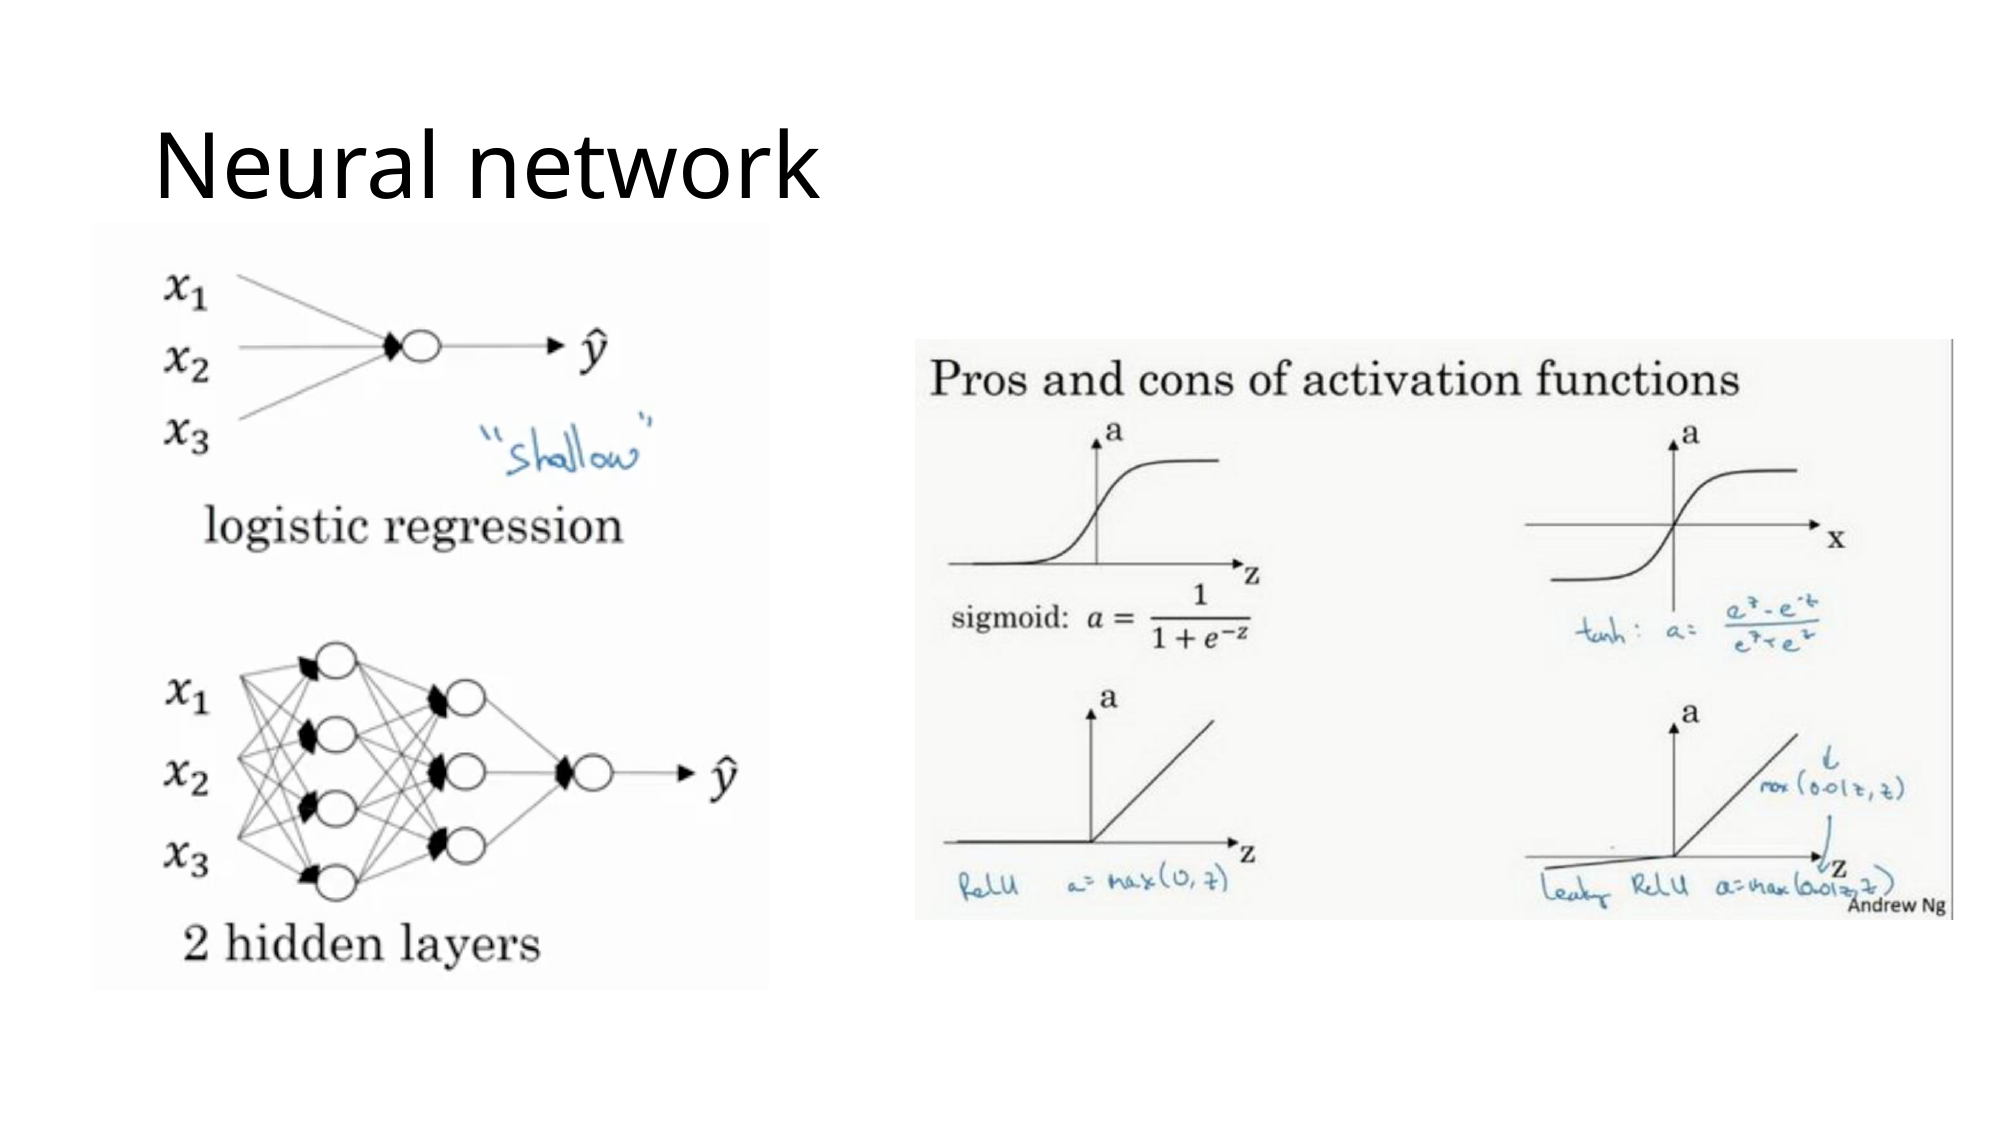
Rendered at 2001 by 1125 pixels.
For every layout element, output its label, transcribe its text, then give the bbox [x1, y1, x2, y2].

title Neural network [137, 59, 1863, 278]
picture [915, 339, 1956, 920]
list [92, 222, 769, 990]
